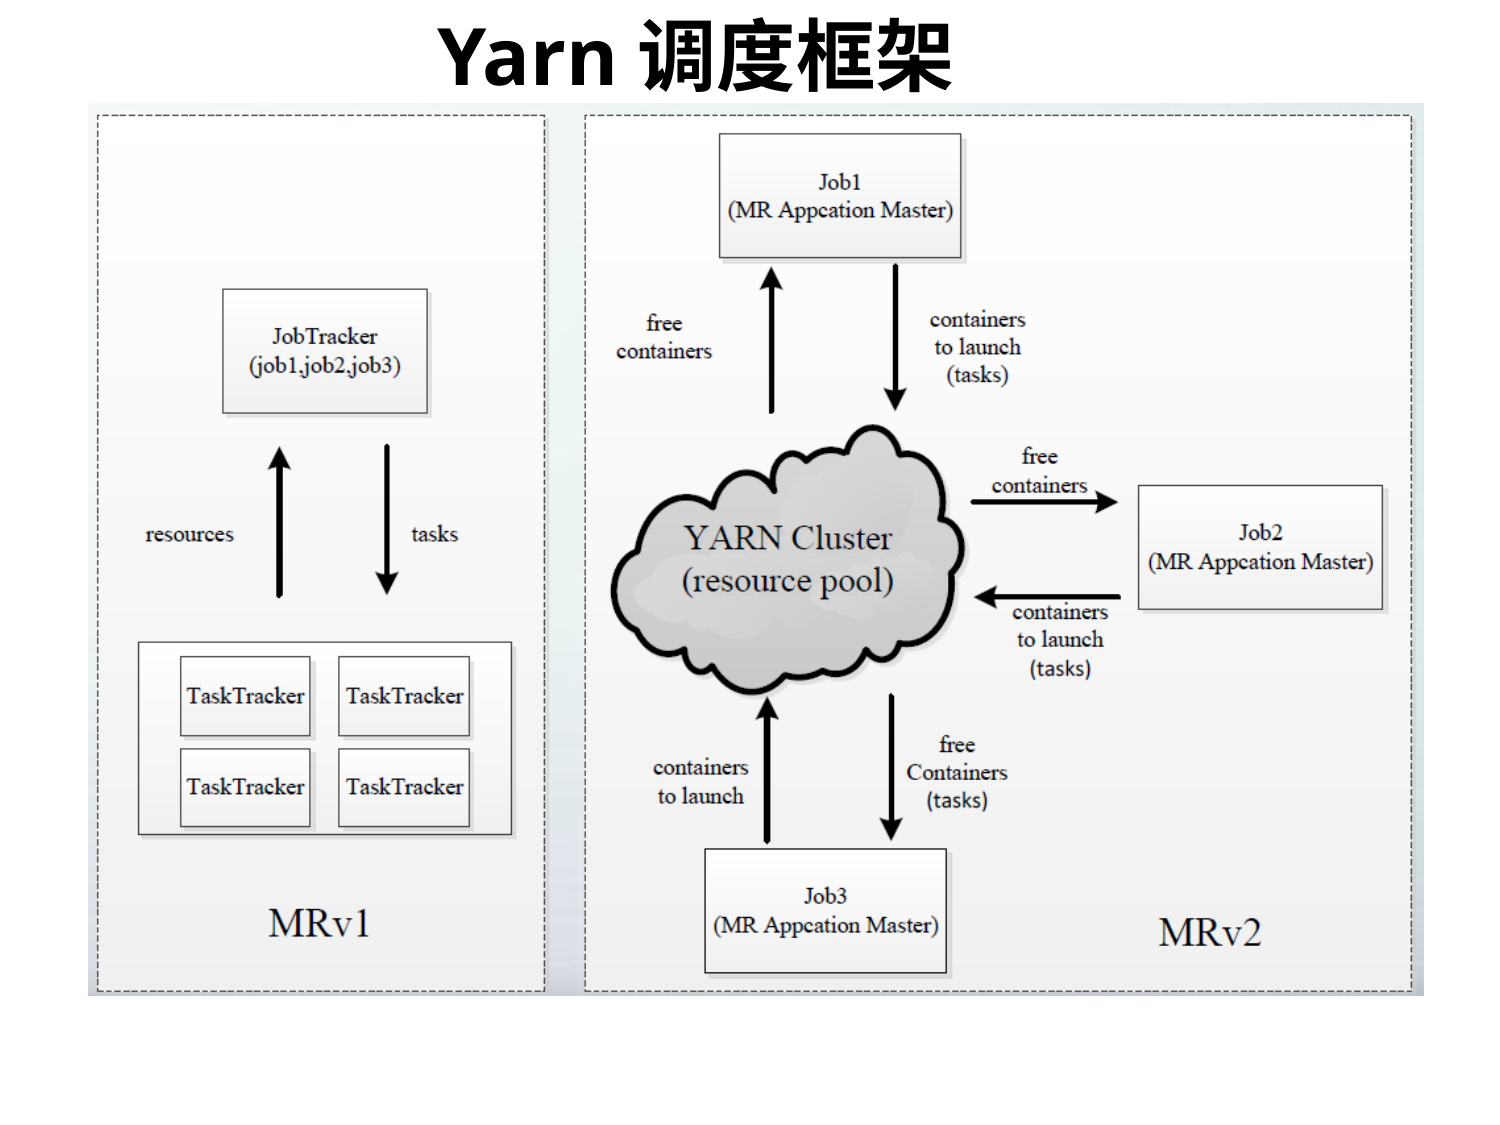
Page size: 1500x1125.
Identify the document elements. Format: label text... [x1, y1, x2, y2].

picture [88, 103, 1424, 997]
title Yarn调度框架 [242, 0, 1151, 101]
